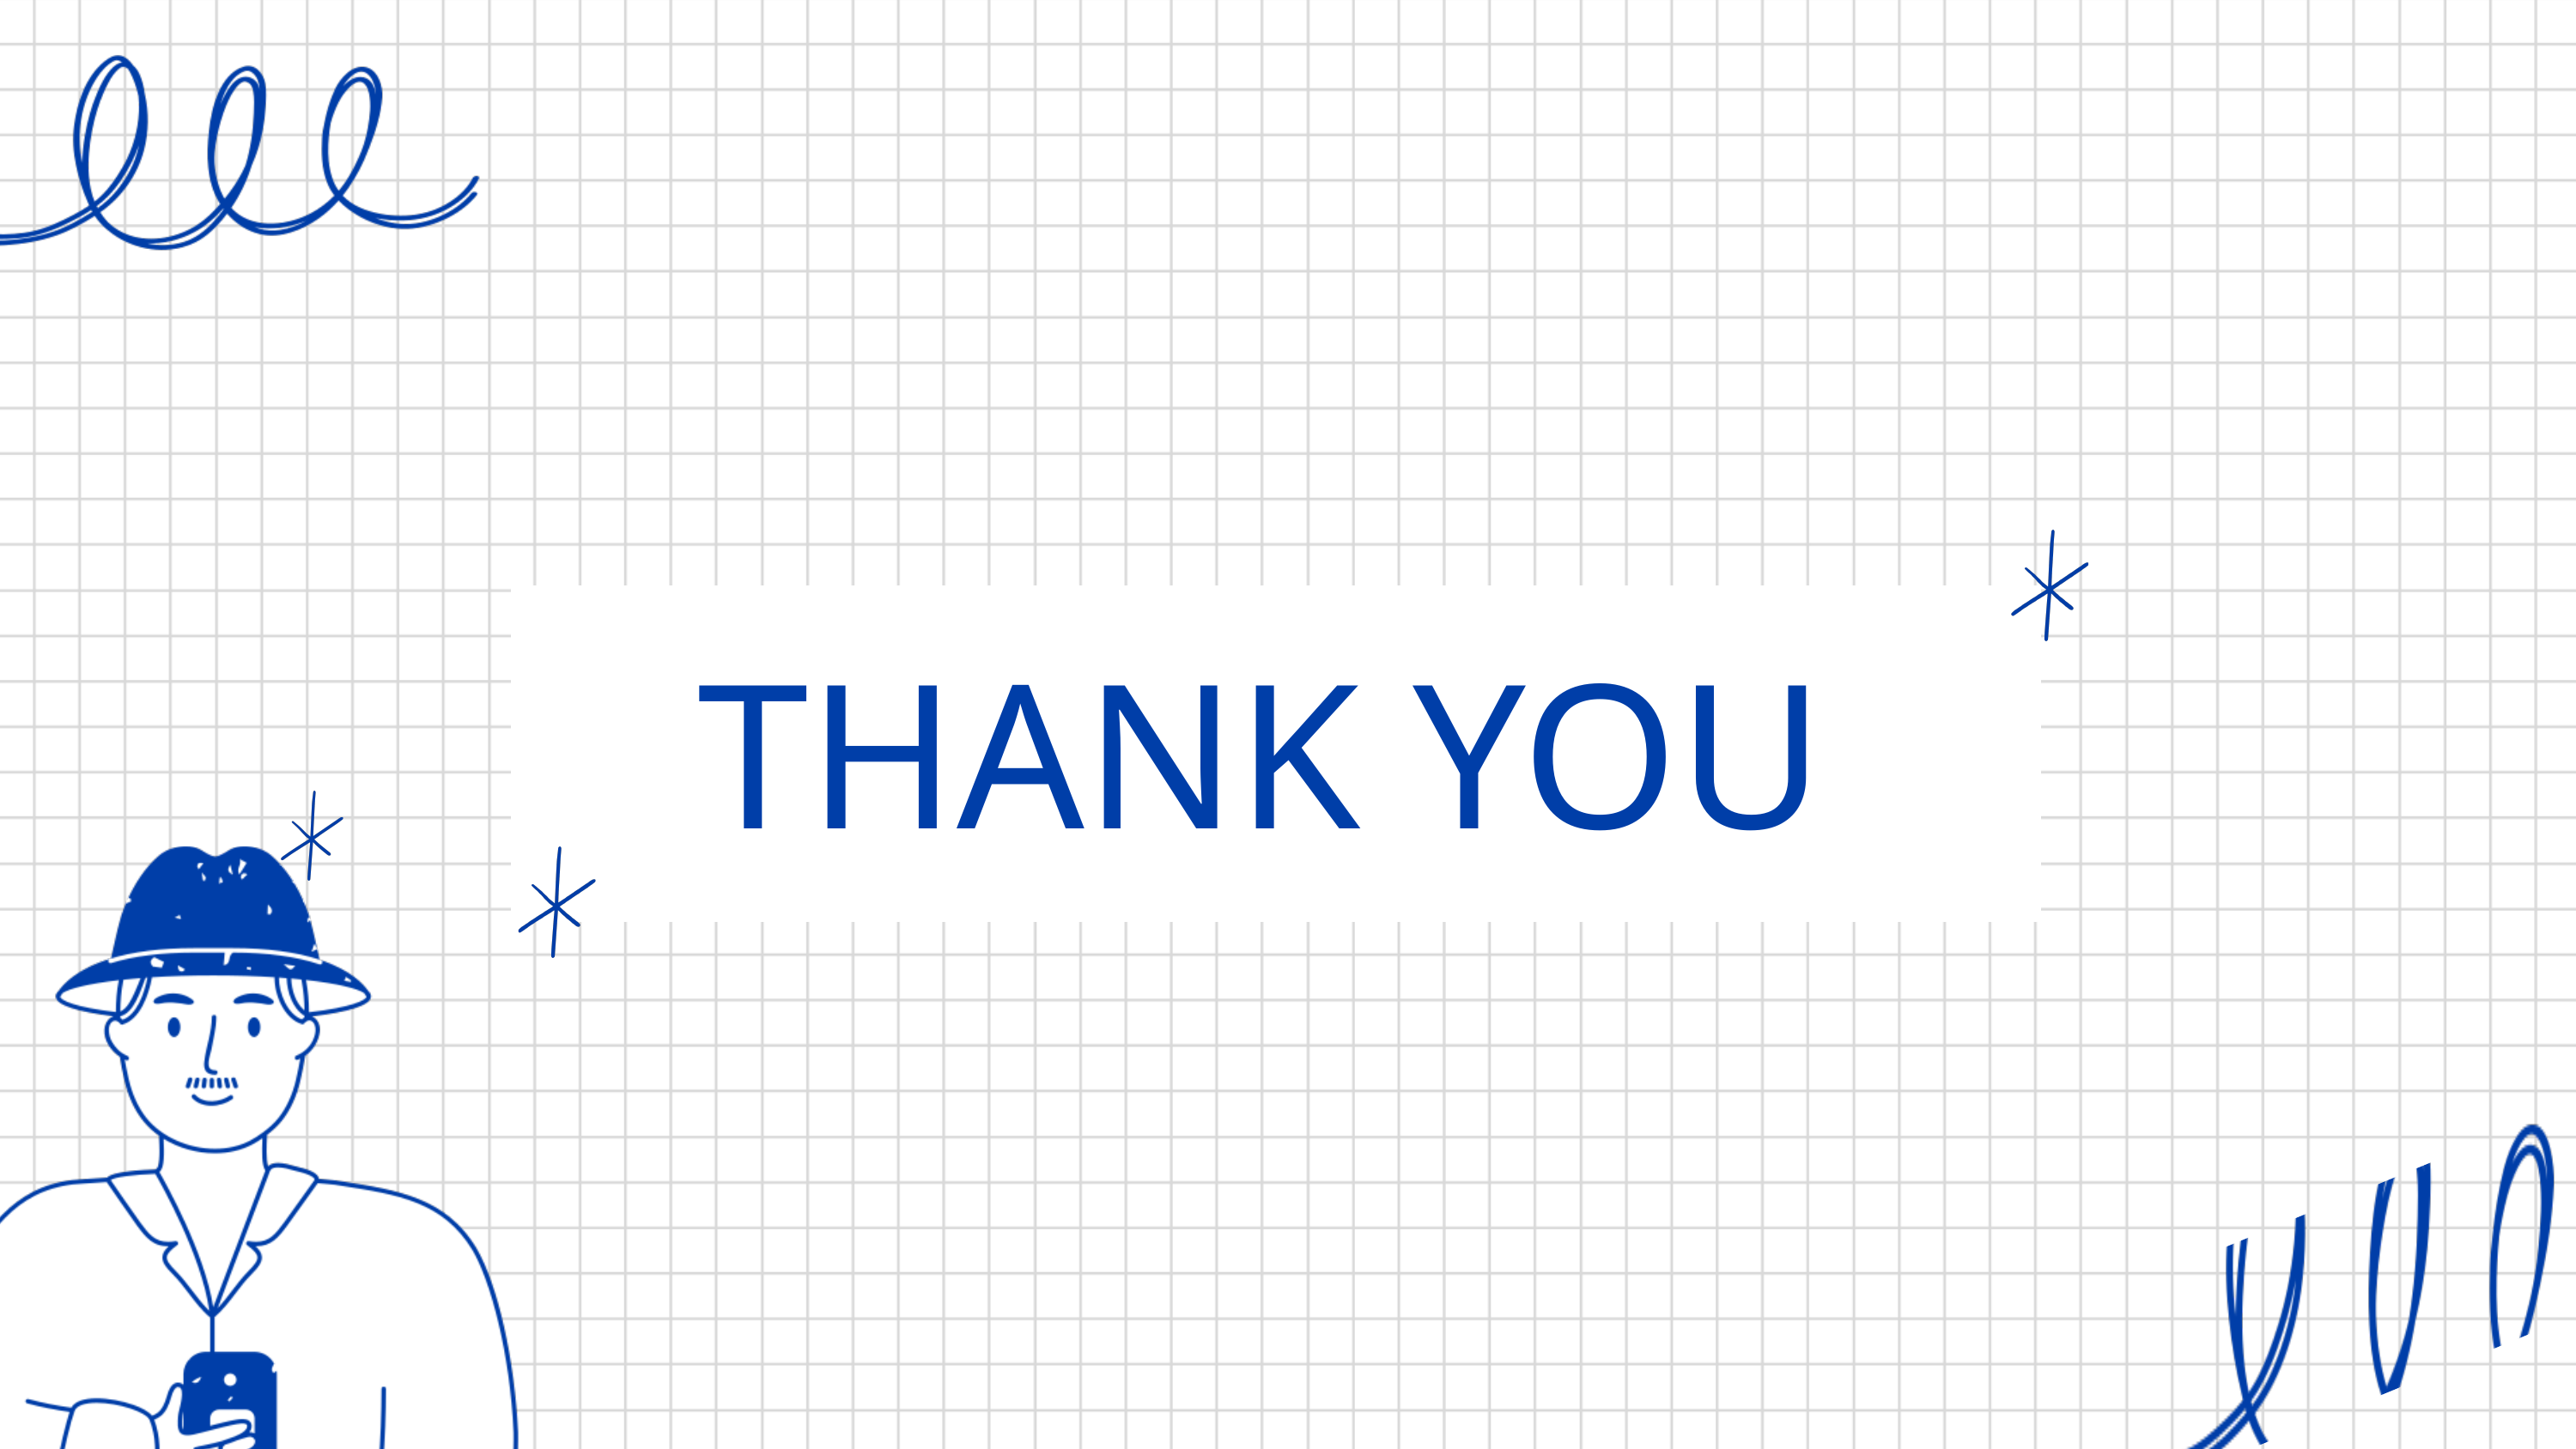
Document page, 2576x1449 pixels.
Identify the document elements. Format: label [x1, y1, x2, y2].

text_box [0, 54, 481, 252]
text_box [0, 846, 519, 1449]
text_box [281, 791, 343, 881]
text_box [2011, 530, 2089, 585]
text_box [518, 931, 596, 958]
text_box [0, 0, 2576, 1449]
text_box [368, 585, 2155, 922]
text_box [2071, 1102, 2576, 1449]
